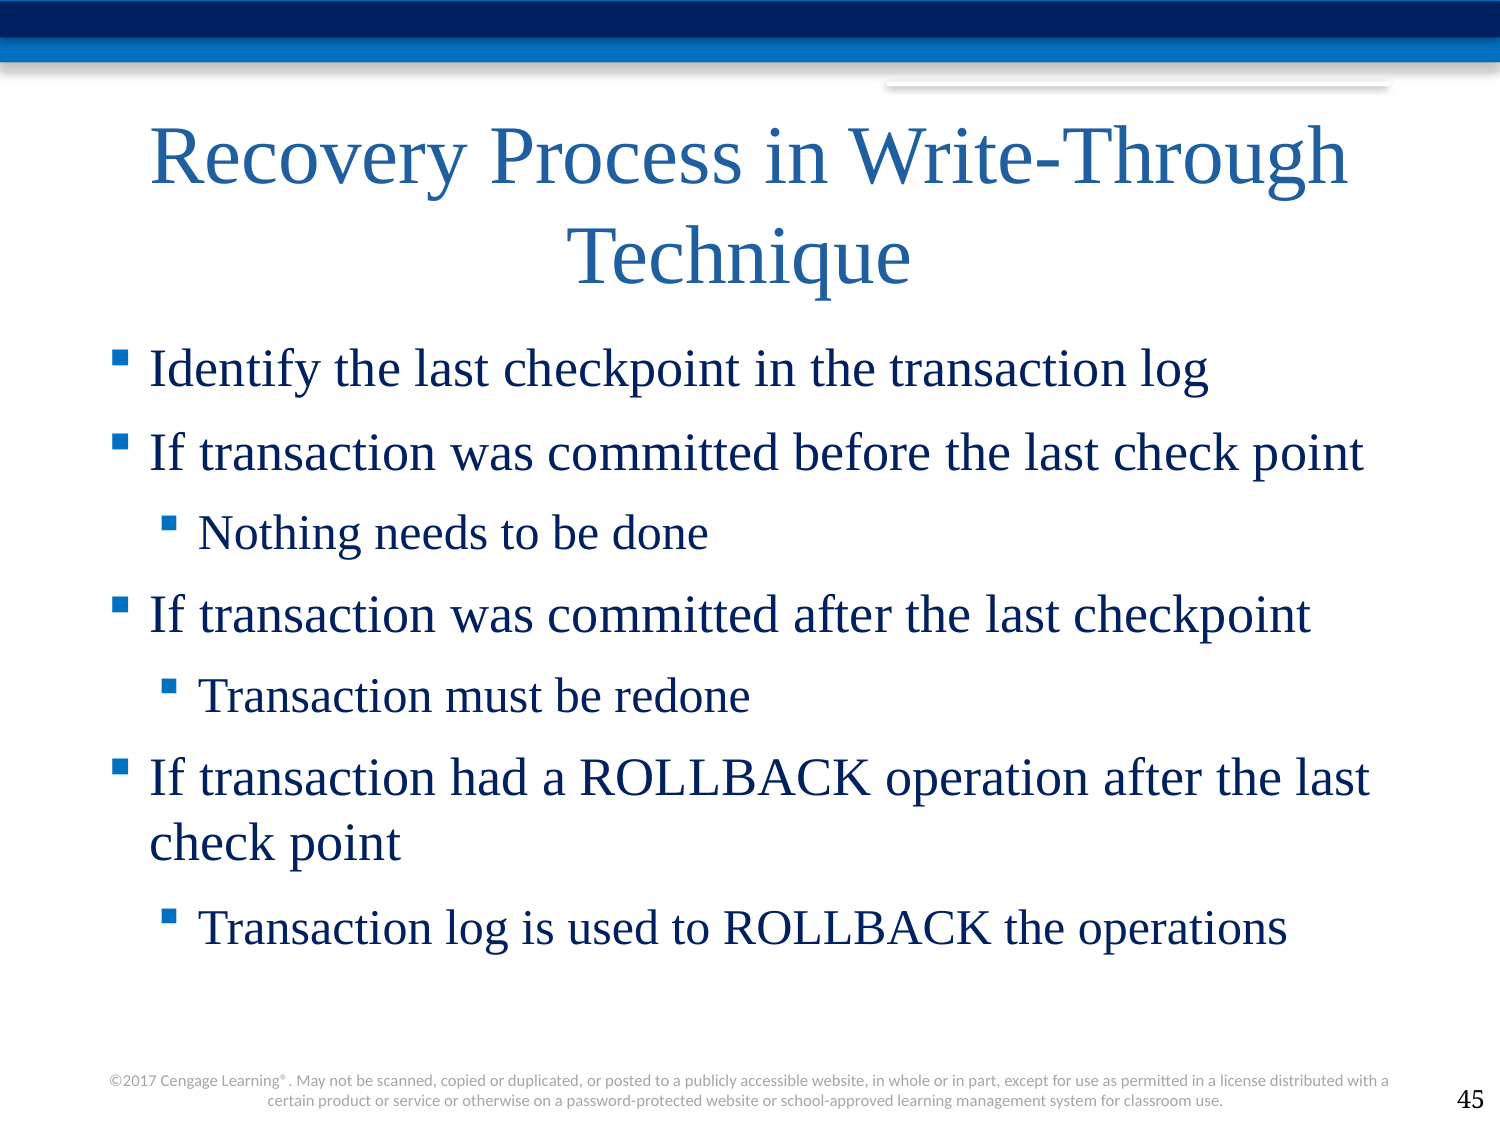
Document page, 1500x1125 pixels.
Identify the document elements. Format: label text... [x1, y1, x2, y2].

slide_number 45 [1425, 1074, 1500, 1125]
list Identify the last checkpoint in the transaction log If transaction was committed before the last check point Nothing needs to be done If transaction was committed after the last checkpoint Transaction must be redone If transaction had a ROLLBACK operation after the last check point Transaction log is used to ROLLBACK the operations [75, 324, 1425, 1013]
title Recovery Process in Write-Through Technique [75, 112, 1425, 288]
